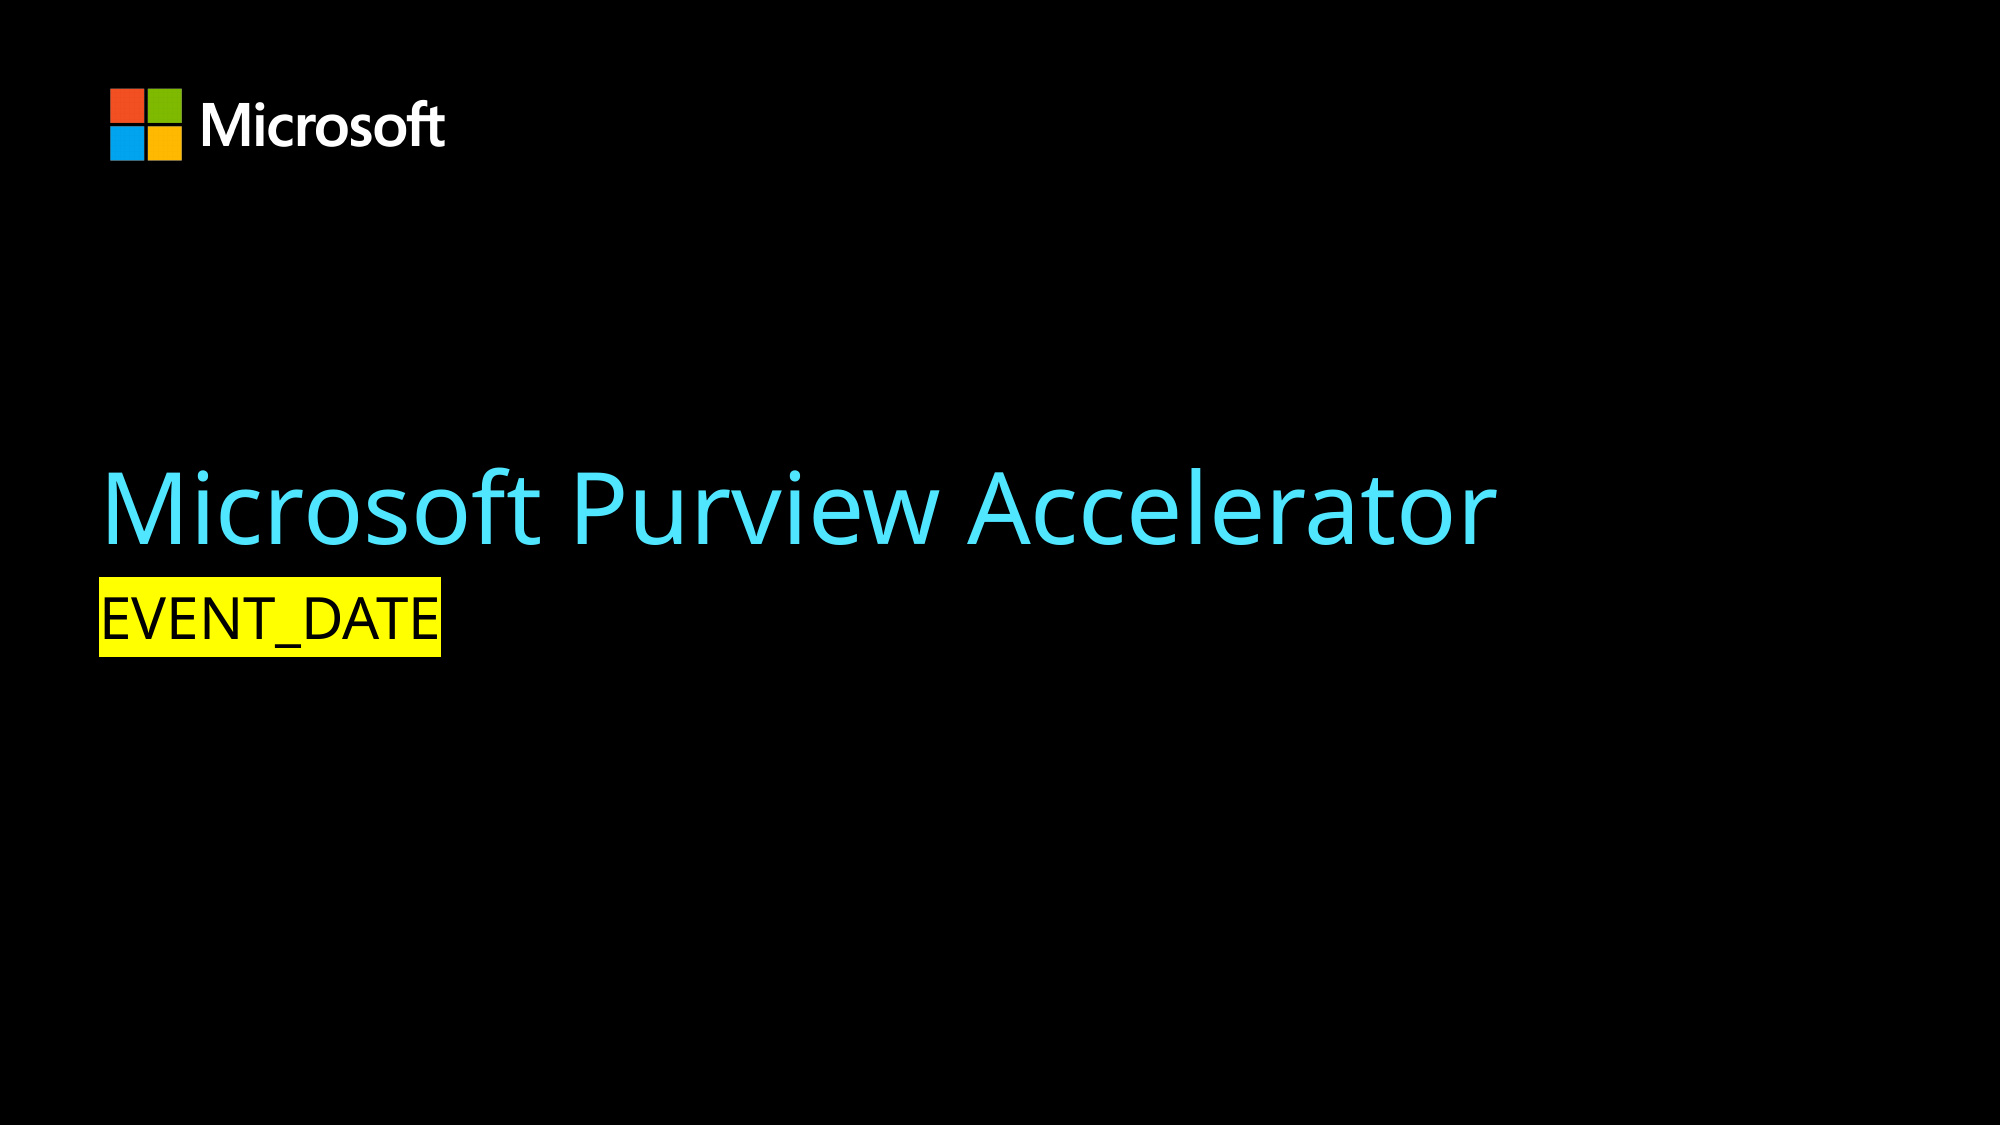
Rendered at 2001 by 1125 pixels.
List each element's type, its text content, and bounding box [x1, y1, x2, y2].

title Microsoft Purview Accelerator [84, 449, 1967, 574]
picture [39, 17, 516, 232]
text_box EVENT_DATE [84, 574, 1782, 659]
